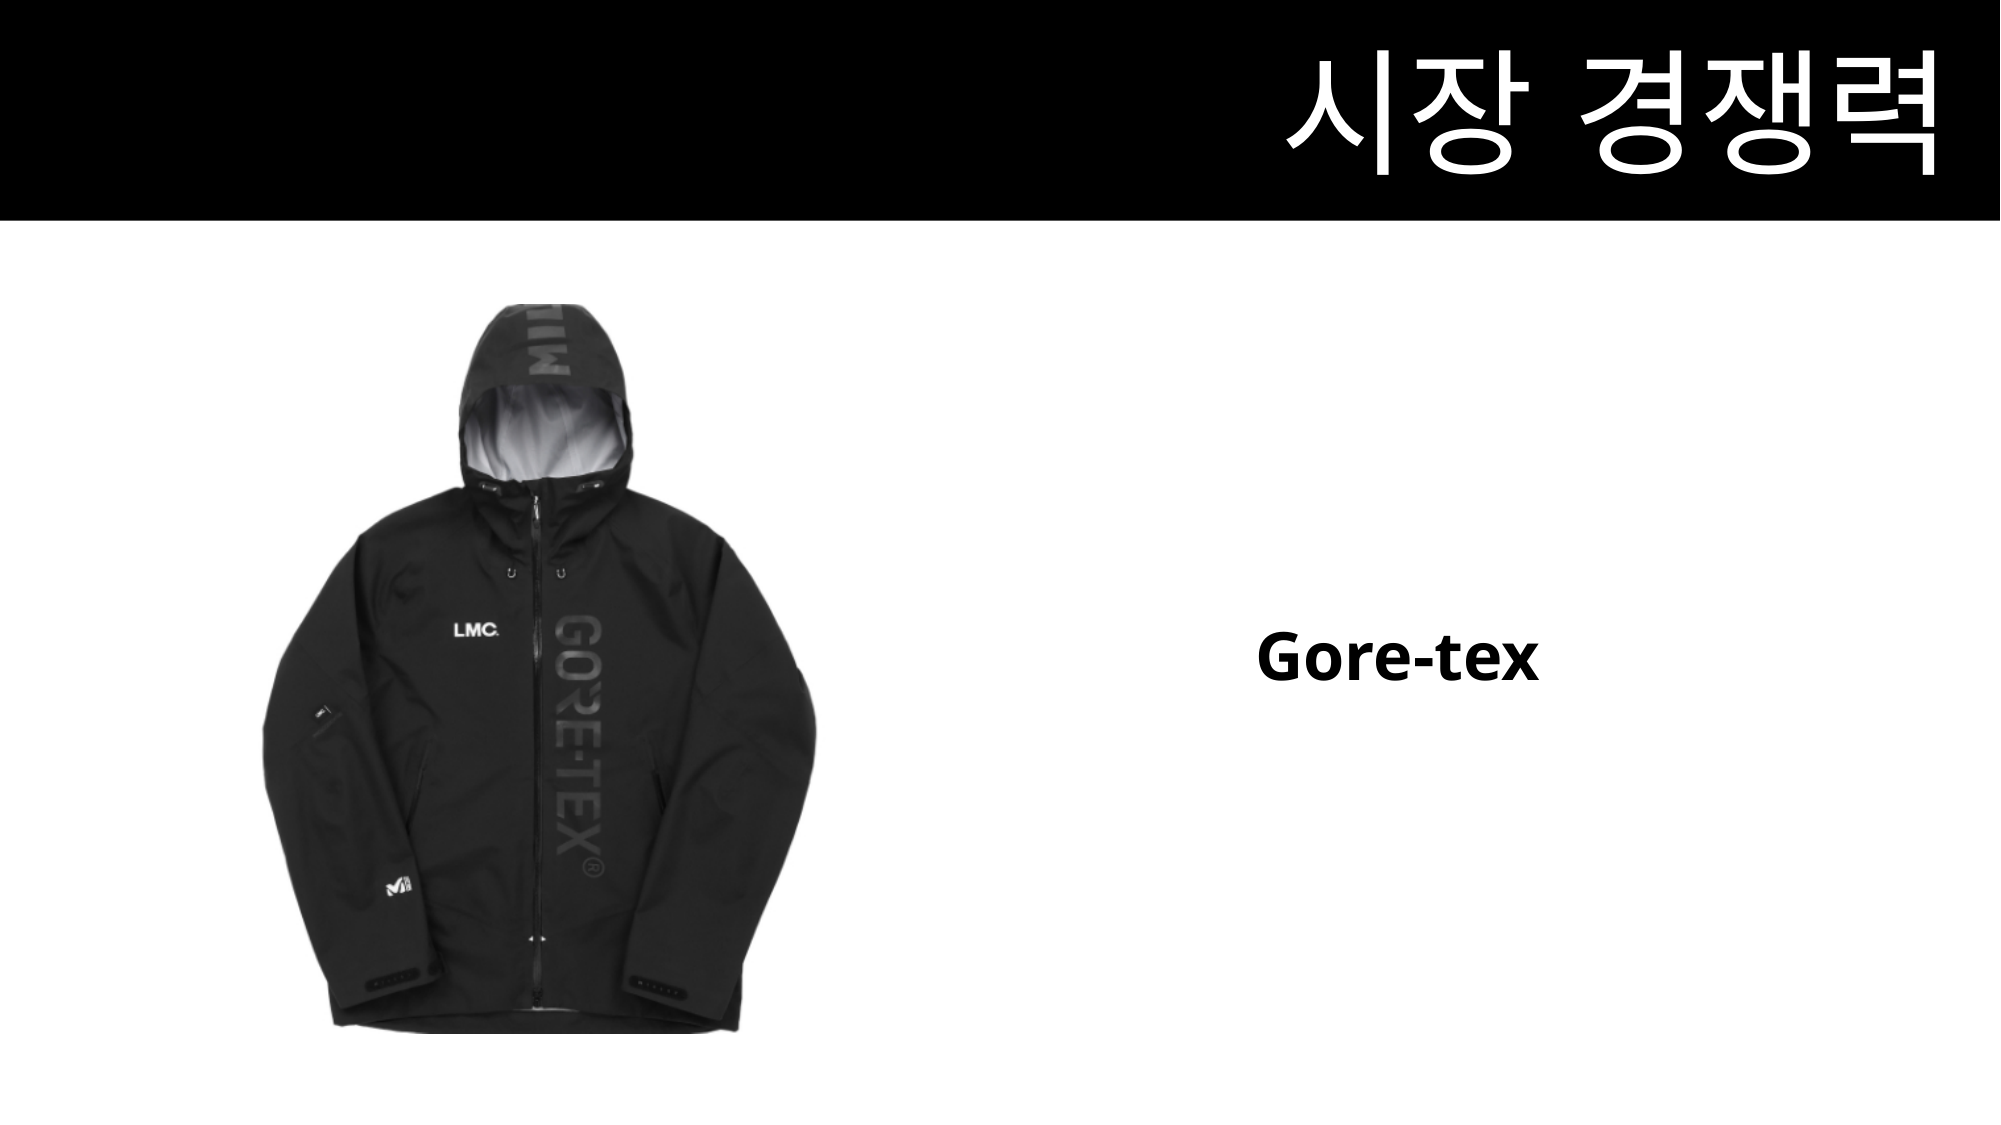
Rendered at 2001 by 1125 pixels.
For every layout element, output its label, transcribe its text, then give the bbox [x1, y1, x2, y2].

text_box [0, 0, 2000, 222]
text_box 시장 경쟁력 [377, 22, 1967, 219]
picture [227, 304, 848, 1034]
text_box Gore-tex [1240, 605, 1648, 701]
